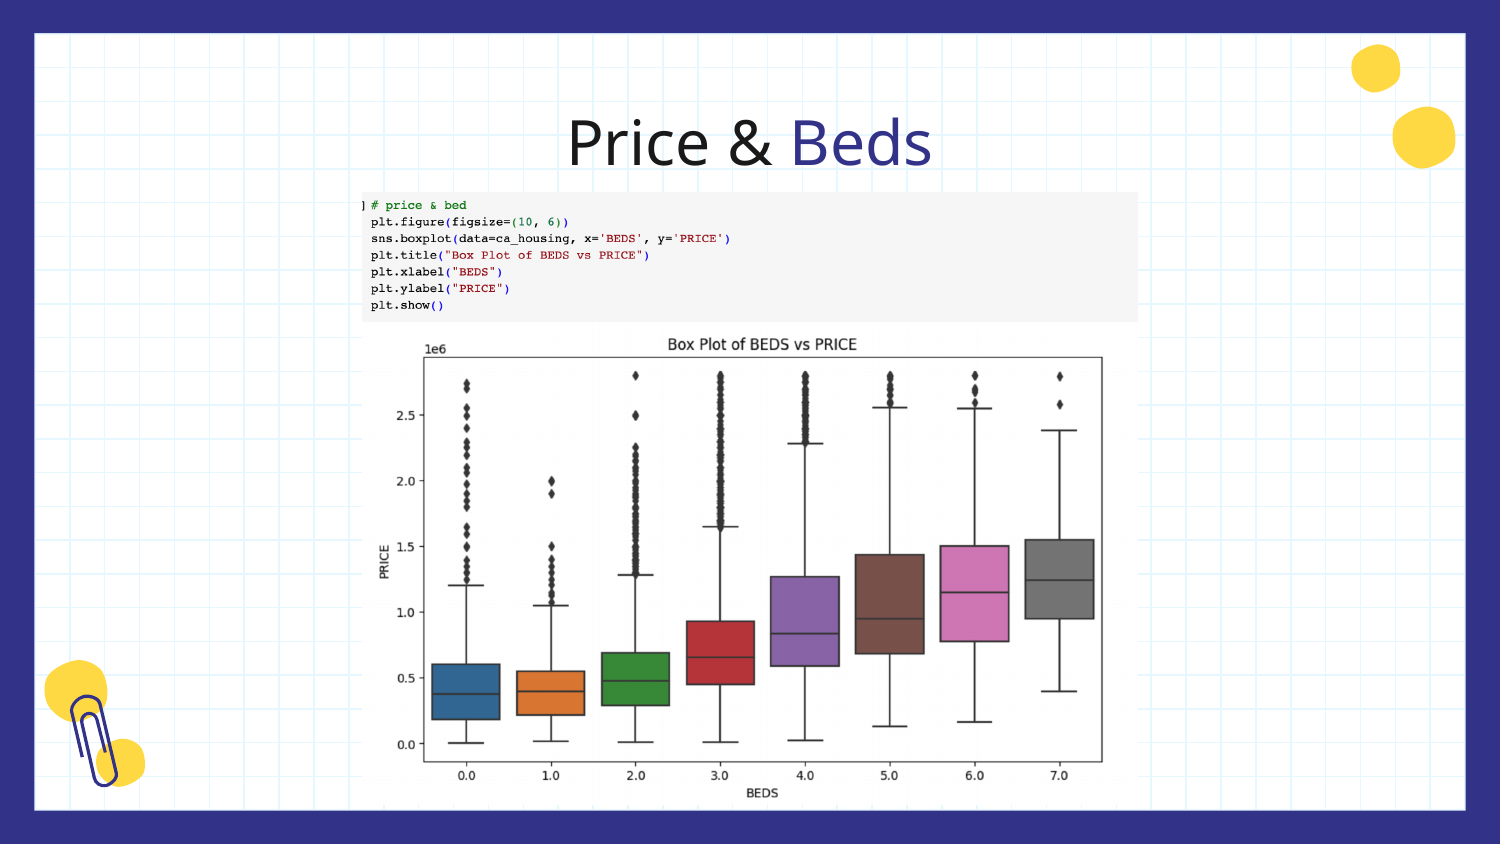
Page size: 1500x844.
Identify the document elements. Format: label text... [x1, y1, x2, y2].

title Price & Beds [118, 87, 1382, 182]
picture [361, 191, 1139, 805]
